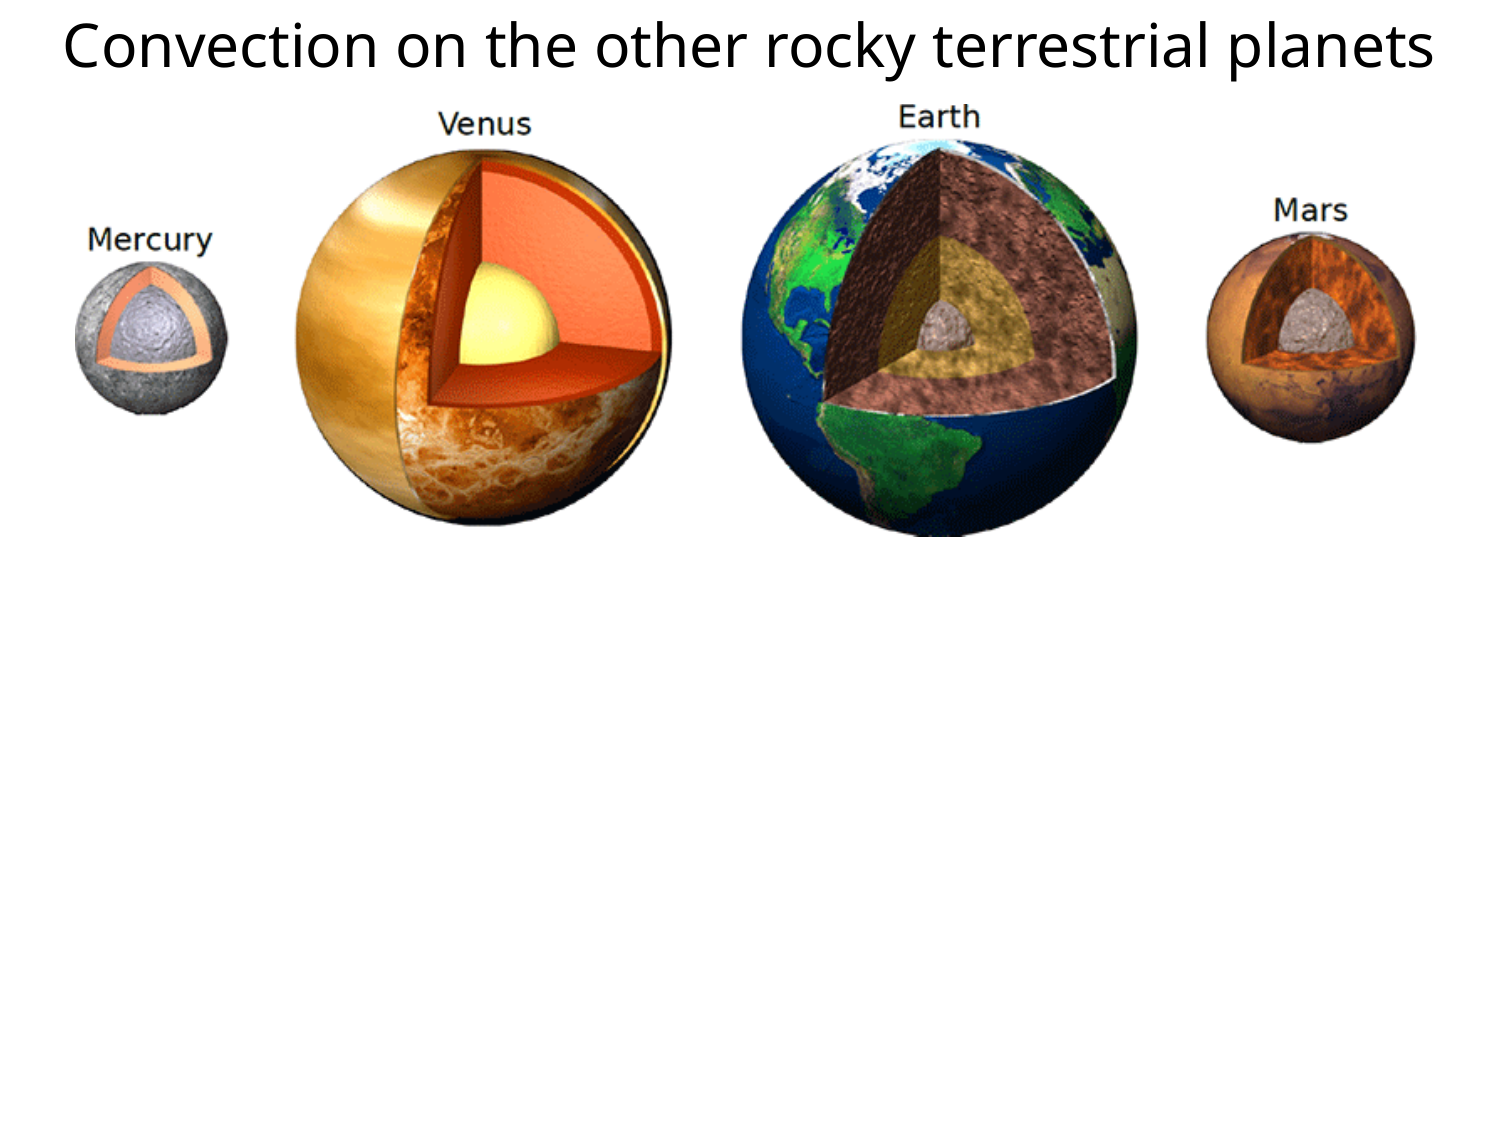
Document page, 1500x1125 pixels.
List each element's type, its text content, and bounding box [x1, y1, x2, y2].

picture [74, 104, 1417, 537]
text_box Convection on the other rocky terrestrial planets [0, 0, 1500, 88]
